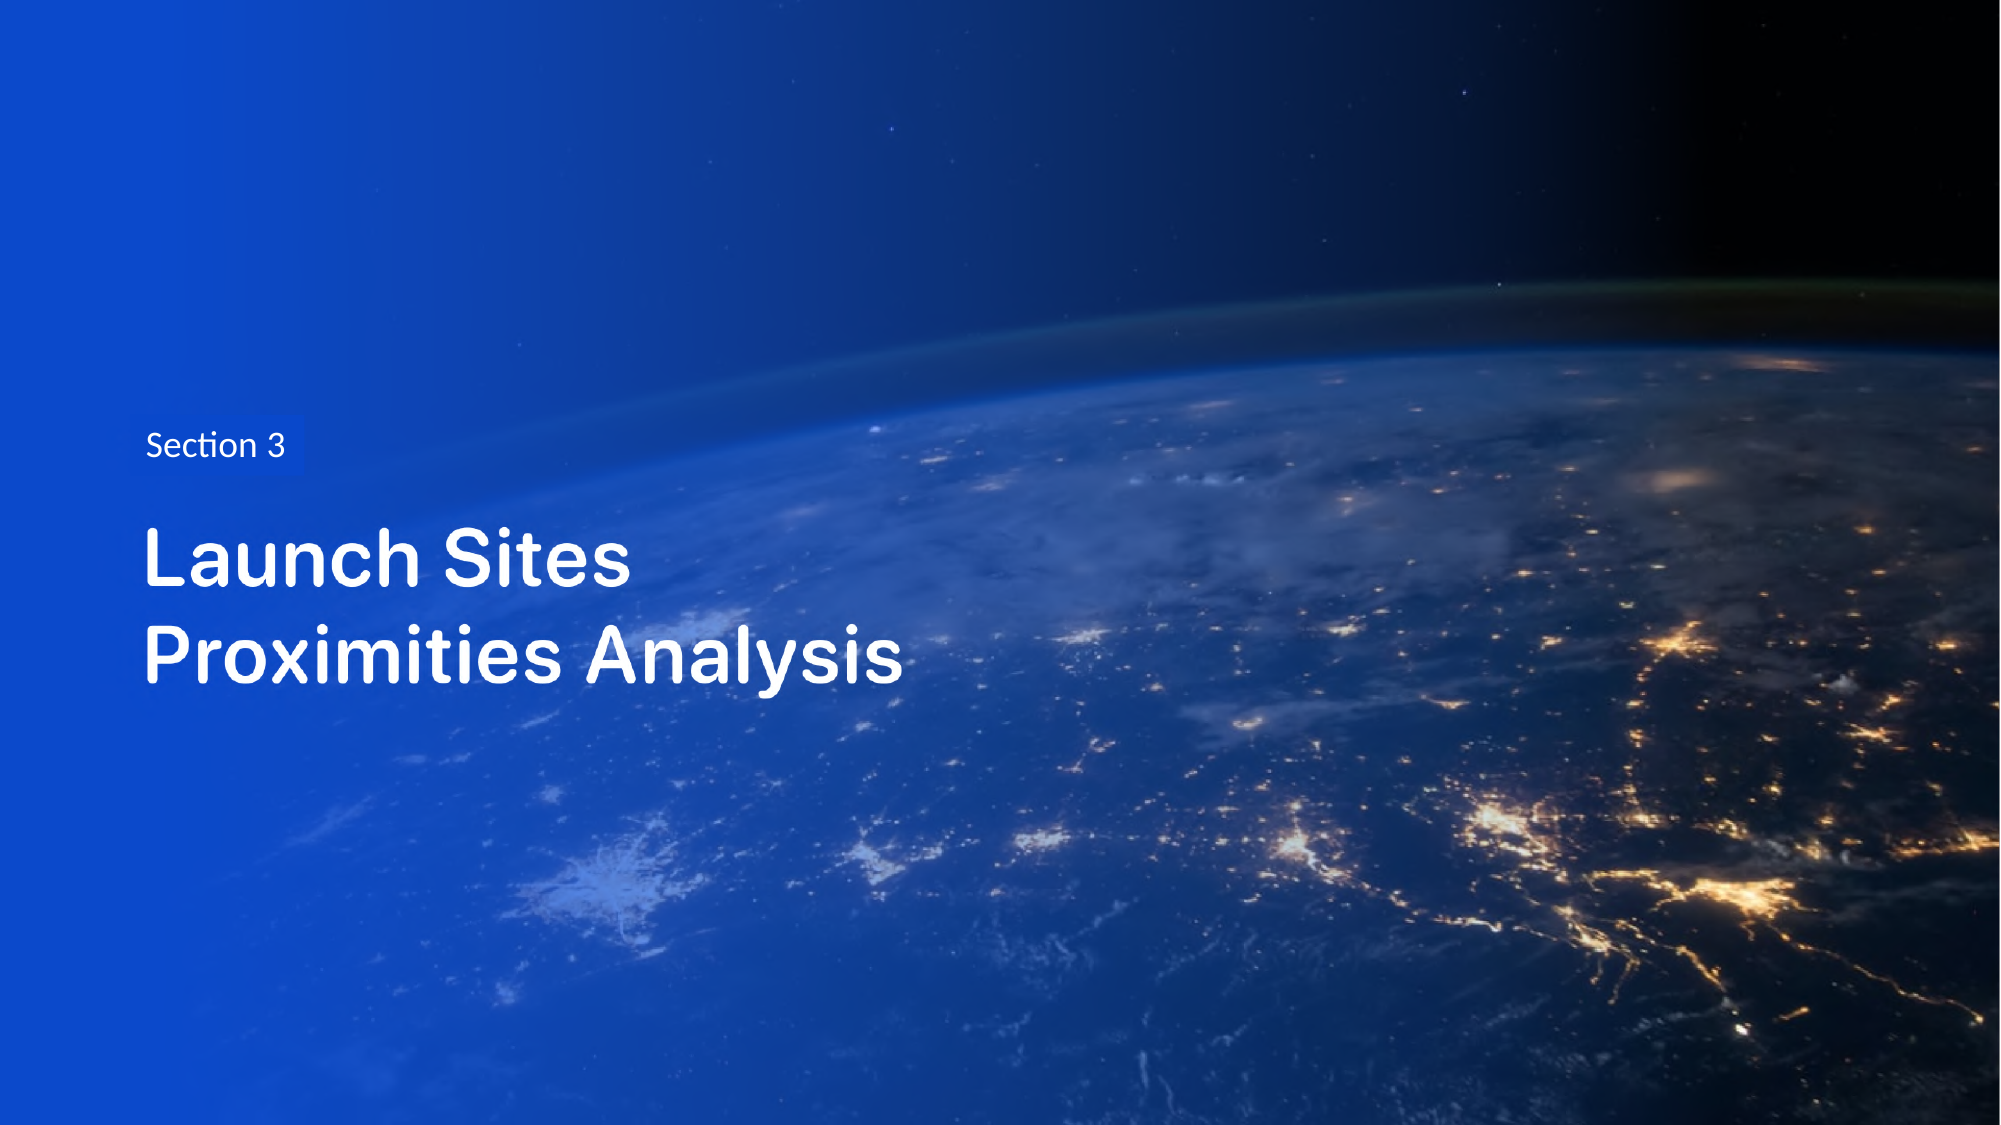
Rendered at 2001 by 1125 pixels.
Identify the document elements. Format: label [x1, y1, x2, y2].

text_box [0, 0, 2000, 1125]
